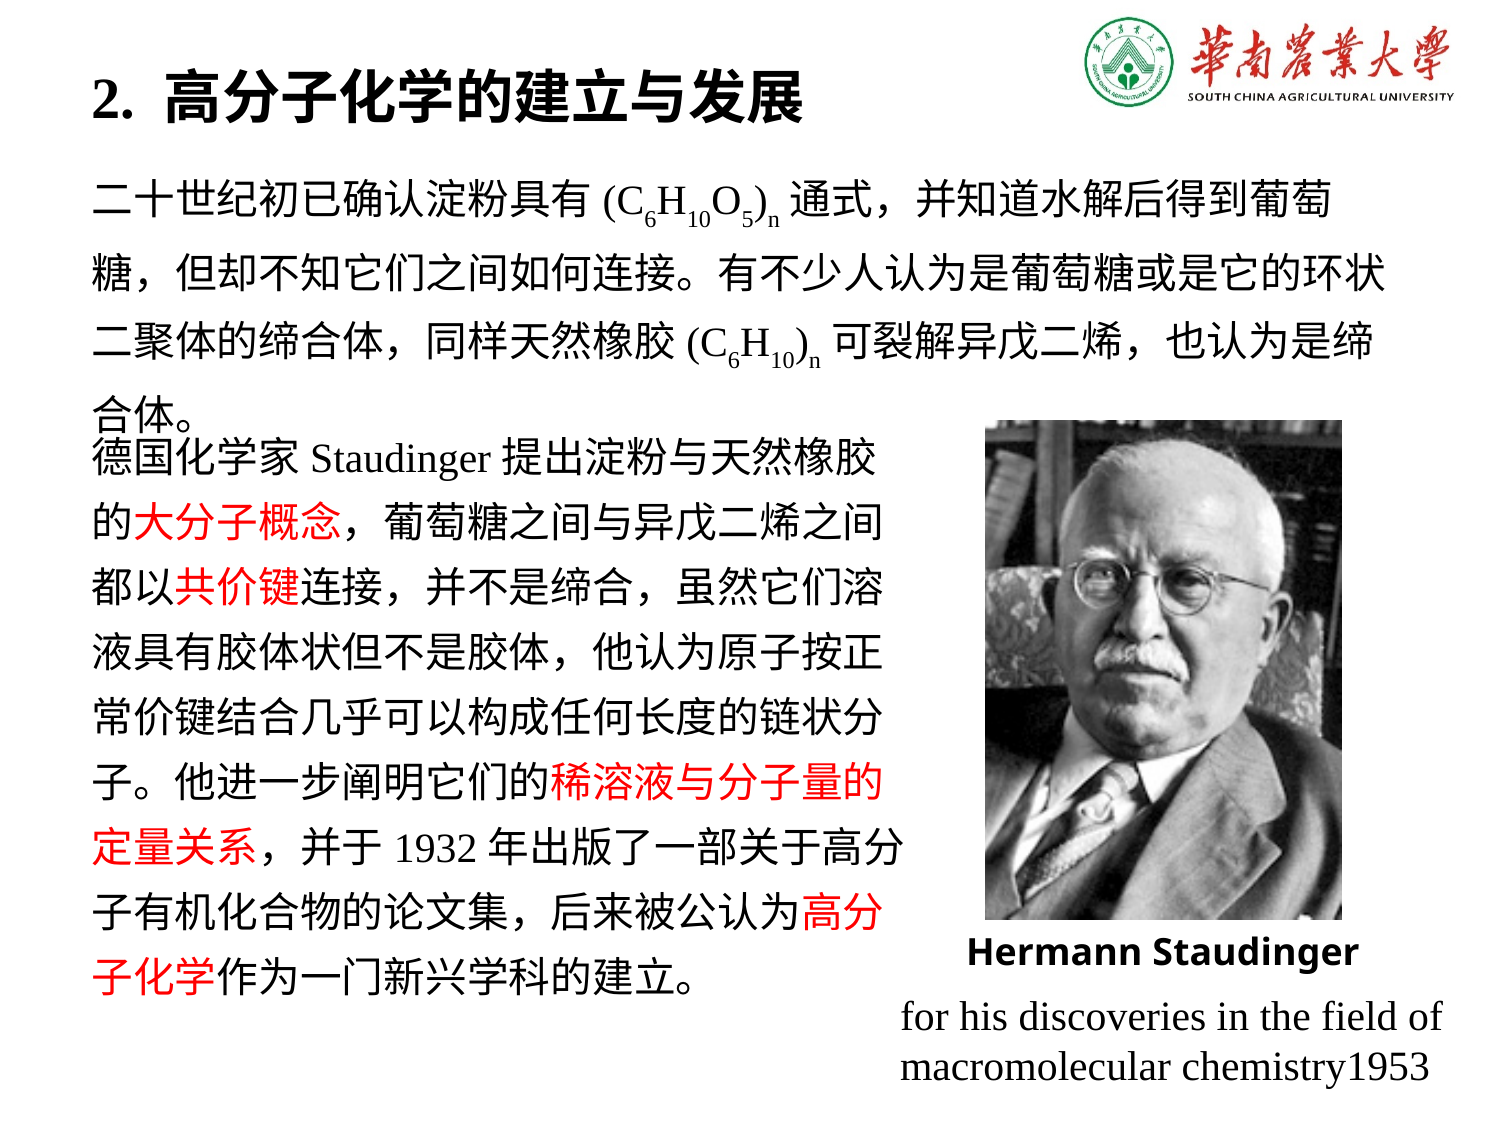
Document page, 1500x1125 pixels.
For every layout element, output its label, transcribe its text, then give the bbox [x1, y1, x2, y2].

list 2. 高分子化学的建立与发展 二十世纪初已确认淀粉具有(C6H10O5)n通式，并知道水解后得到葡萄糖，但却不知它们之间如何连接。有不少人认为是葡萄糖或是它的环状二聚体的缔合体，同样天然橡胶(C6H10)n可裂解异戊二烯，也认为是缔合体。 [76, 52, 1424, 420]
text_box 德国化学家Staudinger提出淀粉与天然橡胶的大分子概念，葡萄糖之间与异戊二烯之间都以共价键连接，并不是缔合，虽然它们溶液具有胶体状但不是胶体，他认为原子按正常价键结合几乎可以构成任何长度的链状分子。他进一步阐明它们的稀溶液与分子量的定量关系，并于1932年出版了一部关于高分子有机化合物的论文集，后来被公认为高分子化学作为一门新兴学科的建立。 [76, 408, 928, 1009]
picture [984, 420, 1342, 921]
text_box for his discoveries in the field of macromolecular chemistry1953 [885, 981, 1500, 1096]
text_box Hermann Staudinger [951, 920, 1376, 980]
picture [1024, 0, 1500, 125]
